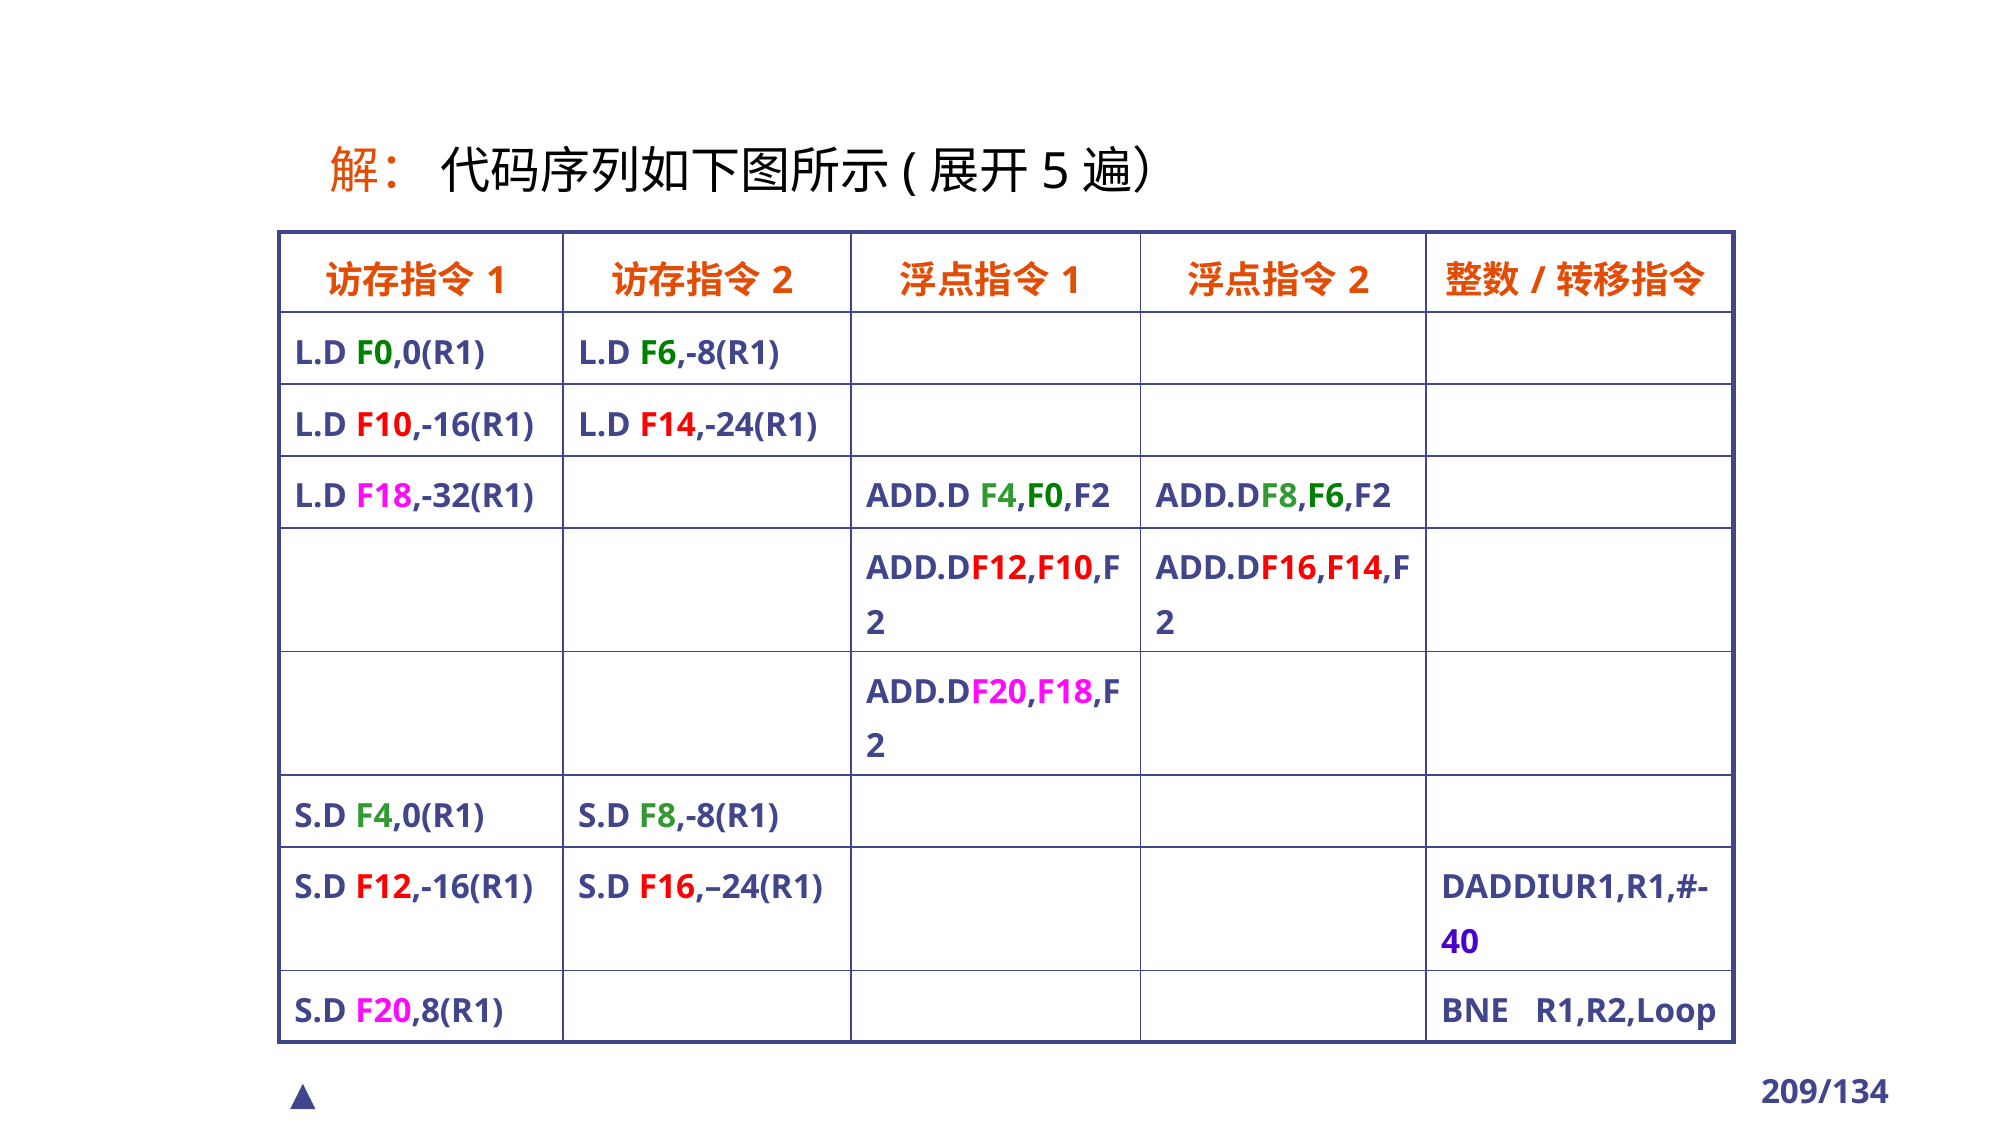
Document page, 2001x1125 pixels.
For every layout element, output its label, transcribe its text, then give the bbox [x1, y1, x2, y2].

table_cell [1141, 313, 1425, 383]
table_cell [1427, 313, 1731, 383]
table_header 浮点指令1 [852, 234, 1140, 311]
table_cell L.D F0,0(R1) [281, 313, 562, 383]
table_cell [852, 971, 1140, 1040]
table_cell S.D F12,-16(R1) [281, 848, 562, 970]
table_cell ADD.DF12,F10,F2 [852, 529, 1140, 651]
table_cell [281, 652, 562, 774]
table_cell [281, 529, 562, 651]
table_cell [564, 652, 850, 774]
table_cell S.D F8,-8(R1) [564, 776, 850, 846]
table_header 整数/转移指令 [1427, 234, 1731, 311]
table_cell [1427, 652, 1731, 774]
table_cell L.D F14,-24(R1) [564, 385, 850, 455]
table_cell ADD.DF8,F6,F2 [1141, 457, 1425, 527]
table_cell L.D F10,-16(R1) [281, 385, 562, 455]
table_cell [1141, 776, 1425, 846]
text_box 解： 代码序列如下图所示(展开5遍） [314, 113, 1213, 207]
table_cell [1427, 385, 1731, 455]
table_cell [1141, 971, 1425, 1040]
table_cell [564, 971, 850, 1040]
table_cell [564, 457, 850, 527]
table_cell [1427, 529, 1731, 651]
table_header 浮点指令2 [1141, 234, 1425, 311]
table_cell [1141, 848, 1425, 970]
table_header 访存指令1 [281, 234, 562, 311]
table_cell [1141, 385, 1425, 455]
table_cell [1141, 652, 1425, 774]
table_cell [852, 385, 1140, 455]
table_cell [852, 313, 1140, 383]
table_cell L.D F6,-8(R1) [564, 313, 850, 383]
table_cell [852, 776, 1140, 846]
table_cell DADDIUR1,R1,#-40 [1427, 848, 1731, 970]
table_cell [1427, 457, 1731, 527]
table_cell ADD.DF20,F18,F2 [852, 652, 1140, 774]
table_cell ADD.D F4,F0,F2 [852, 457, 1140, 527]
table_cell [1427, 776, 1731, 846]
table_header 访存指令2 [564, 234, 850, 311]
table_cell [564, 529, 850, 651]
table_cell ADD.DF16,F14,F2 [1141, 529, 1425, 651]
table_cell S.D F20,8(R1) [281, 971, 562, 1040]
table_cell S.D F4,0(R1) [281, 776, 562, 846]
table_cell S.D F16,–24(R1) [564, 848, 850, 970]
table_cell BNE R1,R2,Loop [1427, 971, 1731, 1040]
table_cell [852, 848, 1140, 970]
table_cell L.D F18,-32(R1) [281, 457, 562, 527]
